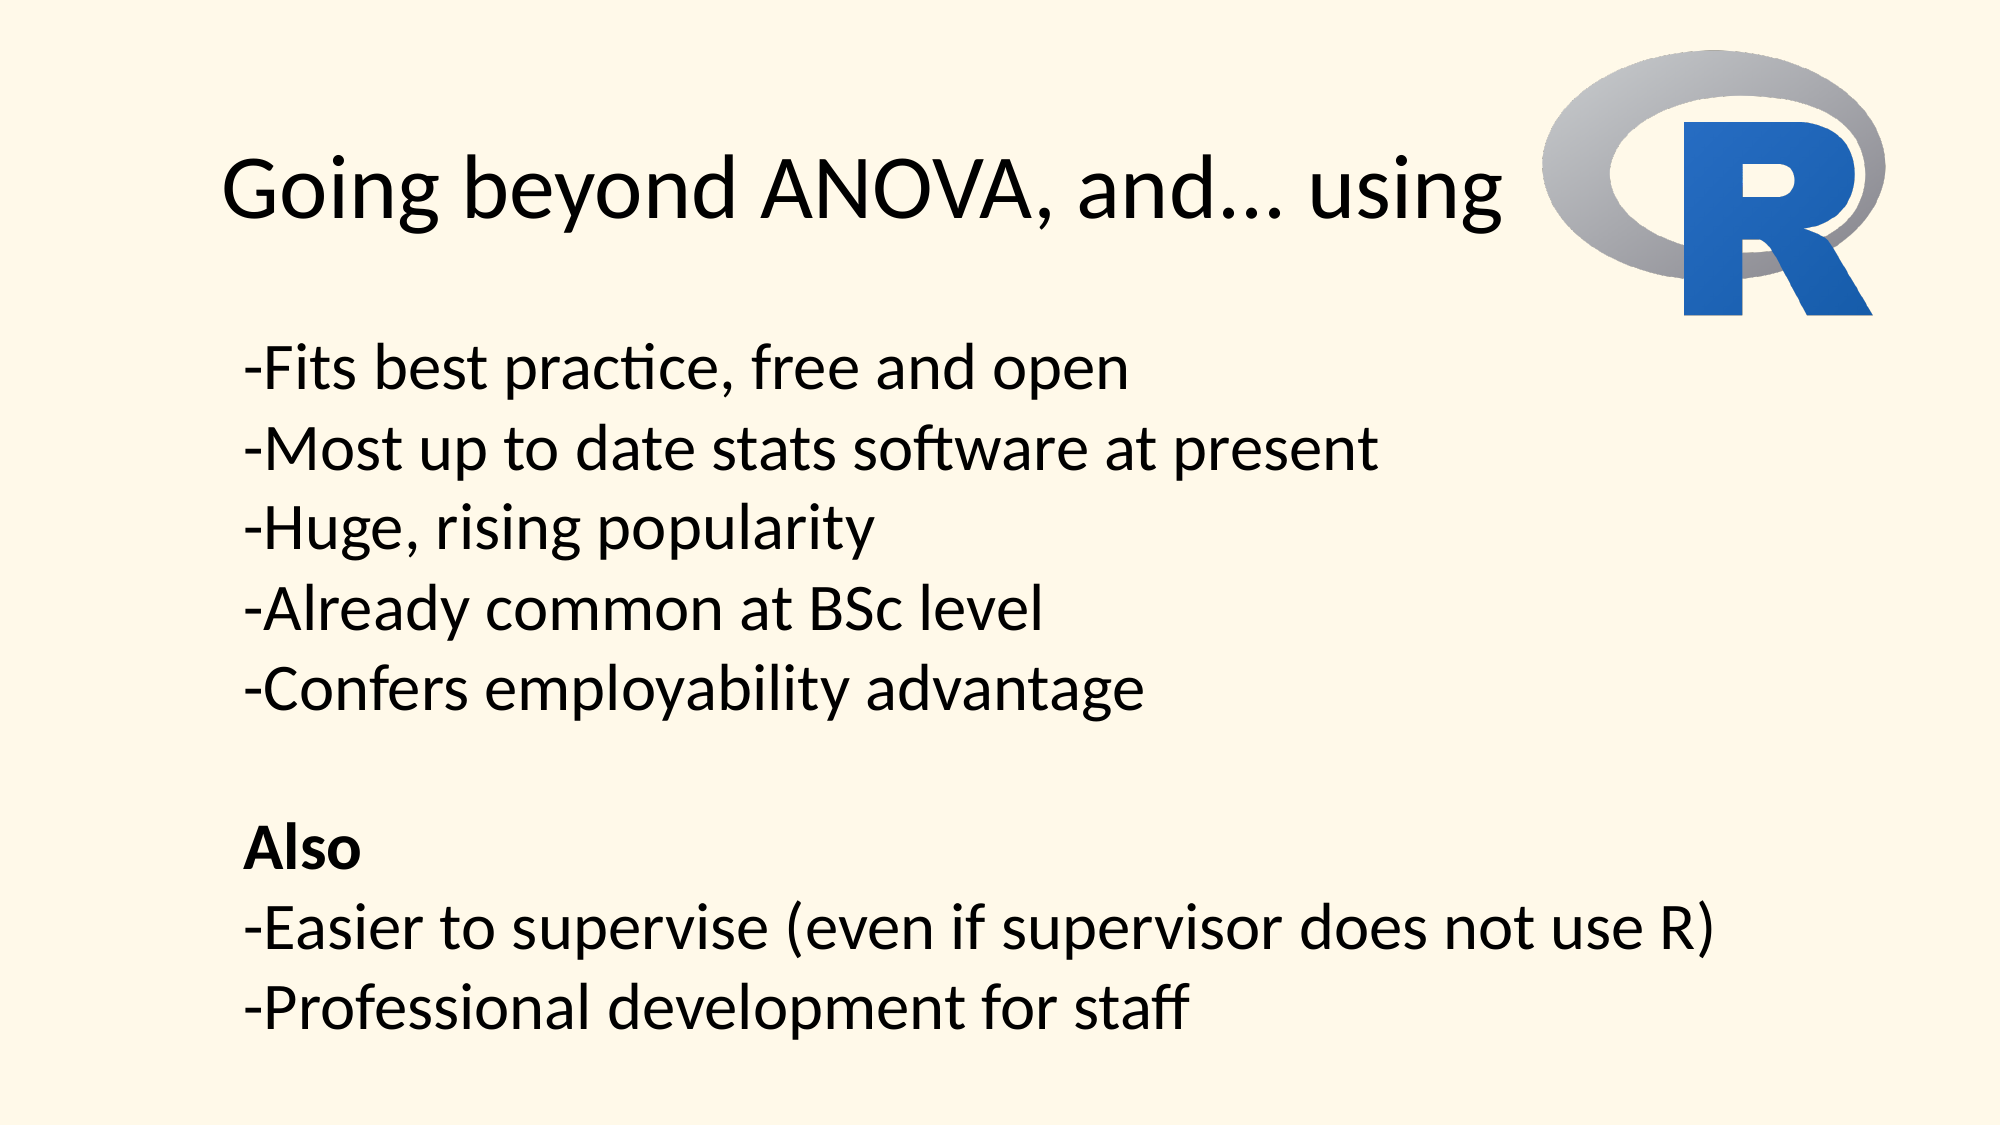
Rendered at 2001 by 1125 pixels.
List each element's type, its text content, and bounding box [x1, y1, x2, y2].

text_box Going beyond ANOVA, and... using [206, 119, 1542, 245]
text_box -Fits best practice, free and open -Most up to date stats software at present -Huge, rising popularity -Already common at BSc level -Confers employability advantage Also -Easier to supervise (even if supervisor does not use R) -Professional development for staff [228, 316, 1733, 1051]
picture [1542, 49, 1886, 316]
